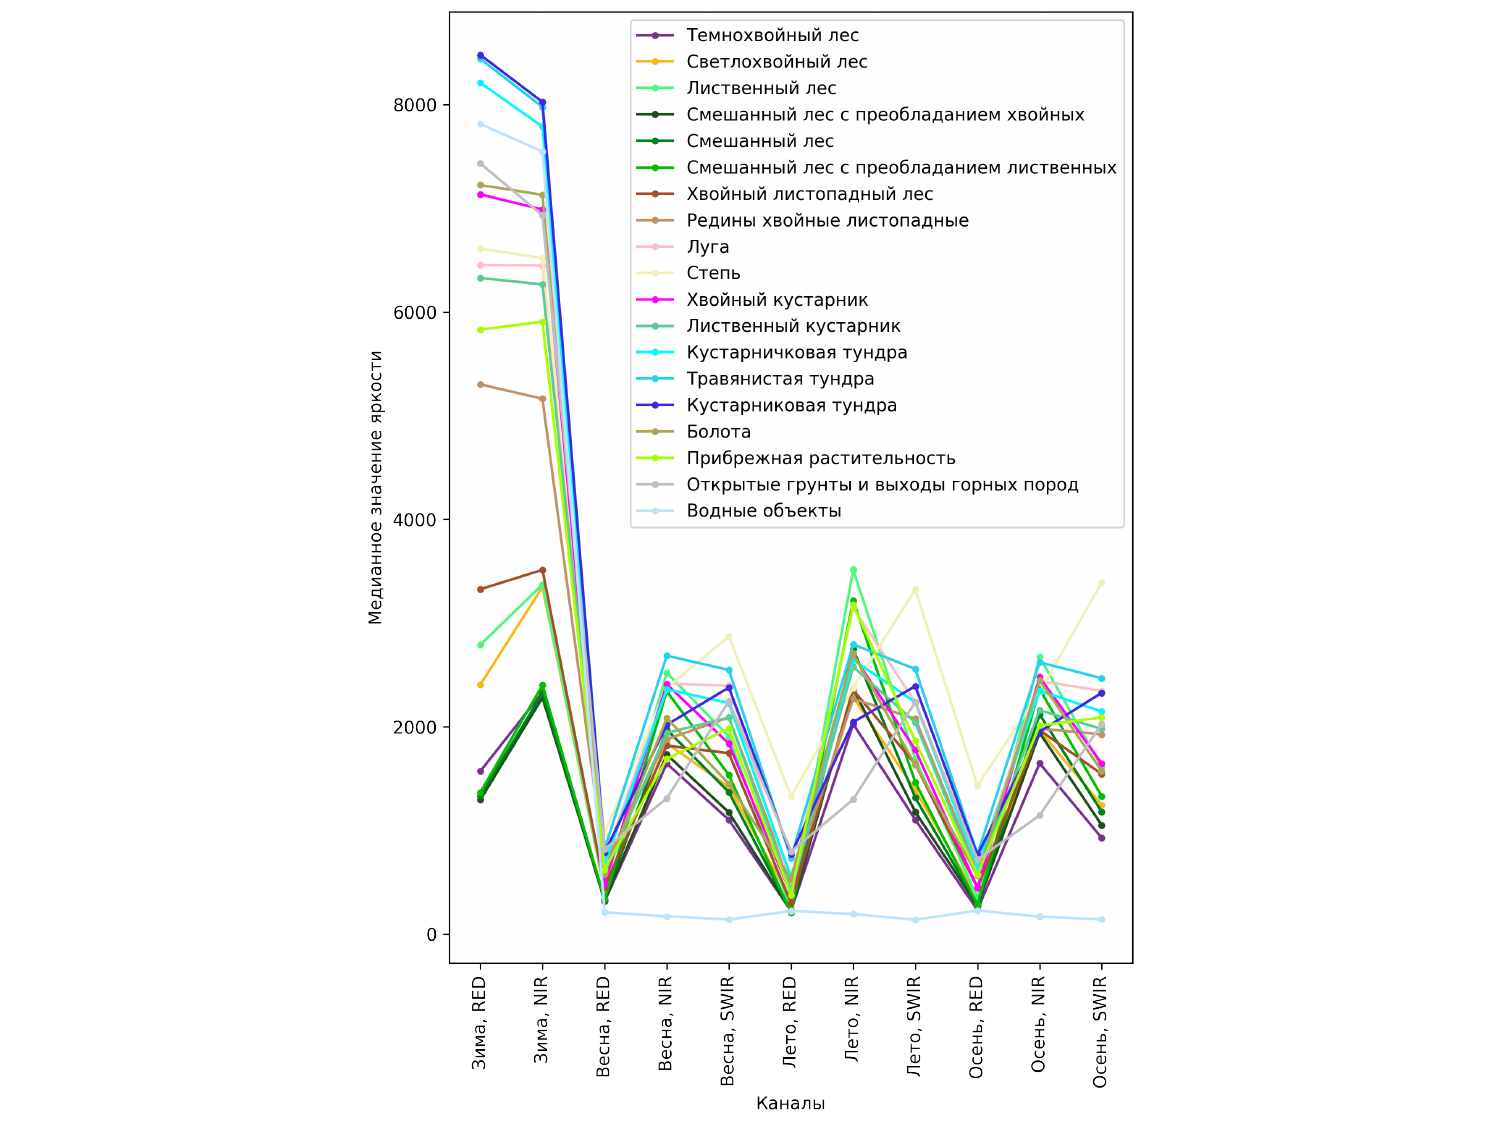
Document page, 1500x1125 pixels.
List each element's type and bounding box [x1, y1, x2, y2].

picture [355, 0, 1145, 1125]
